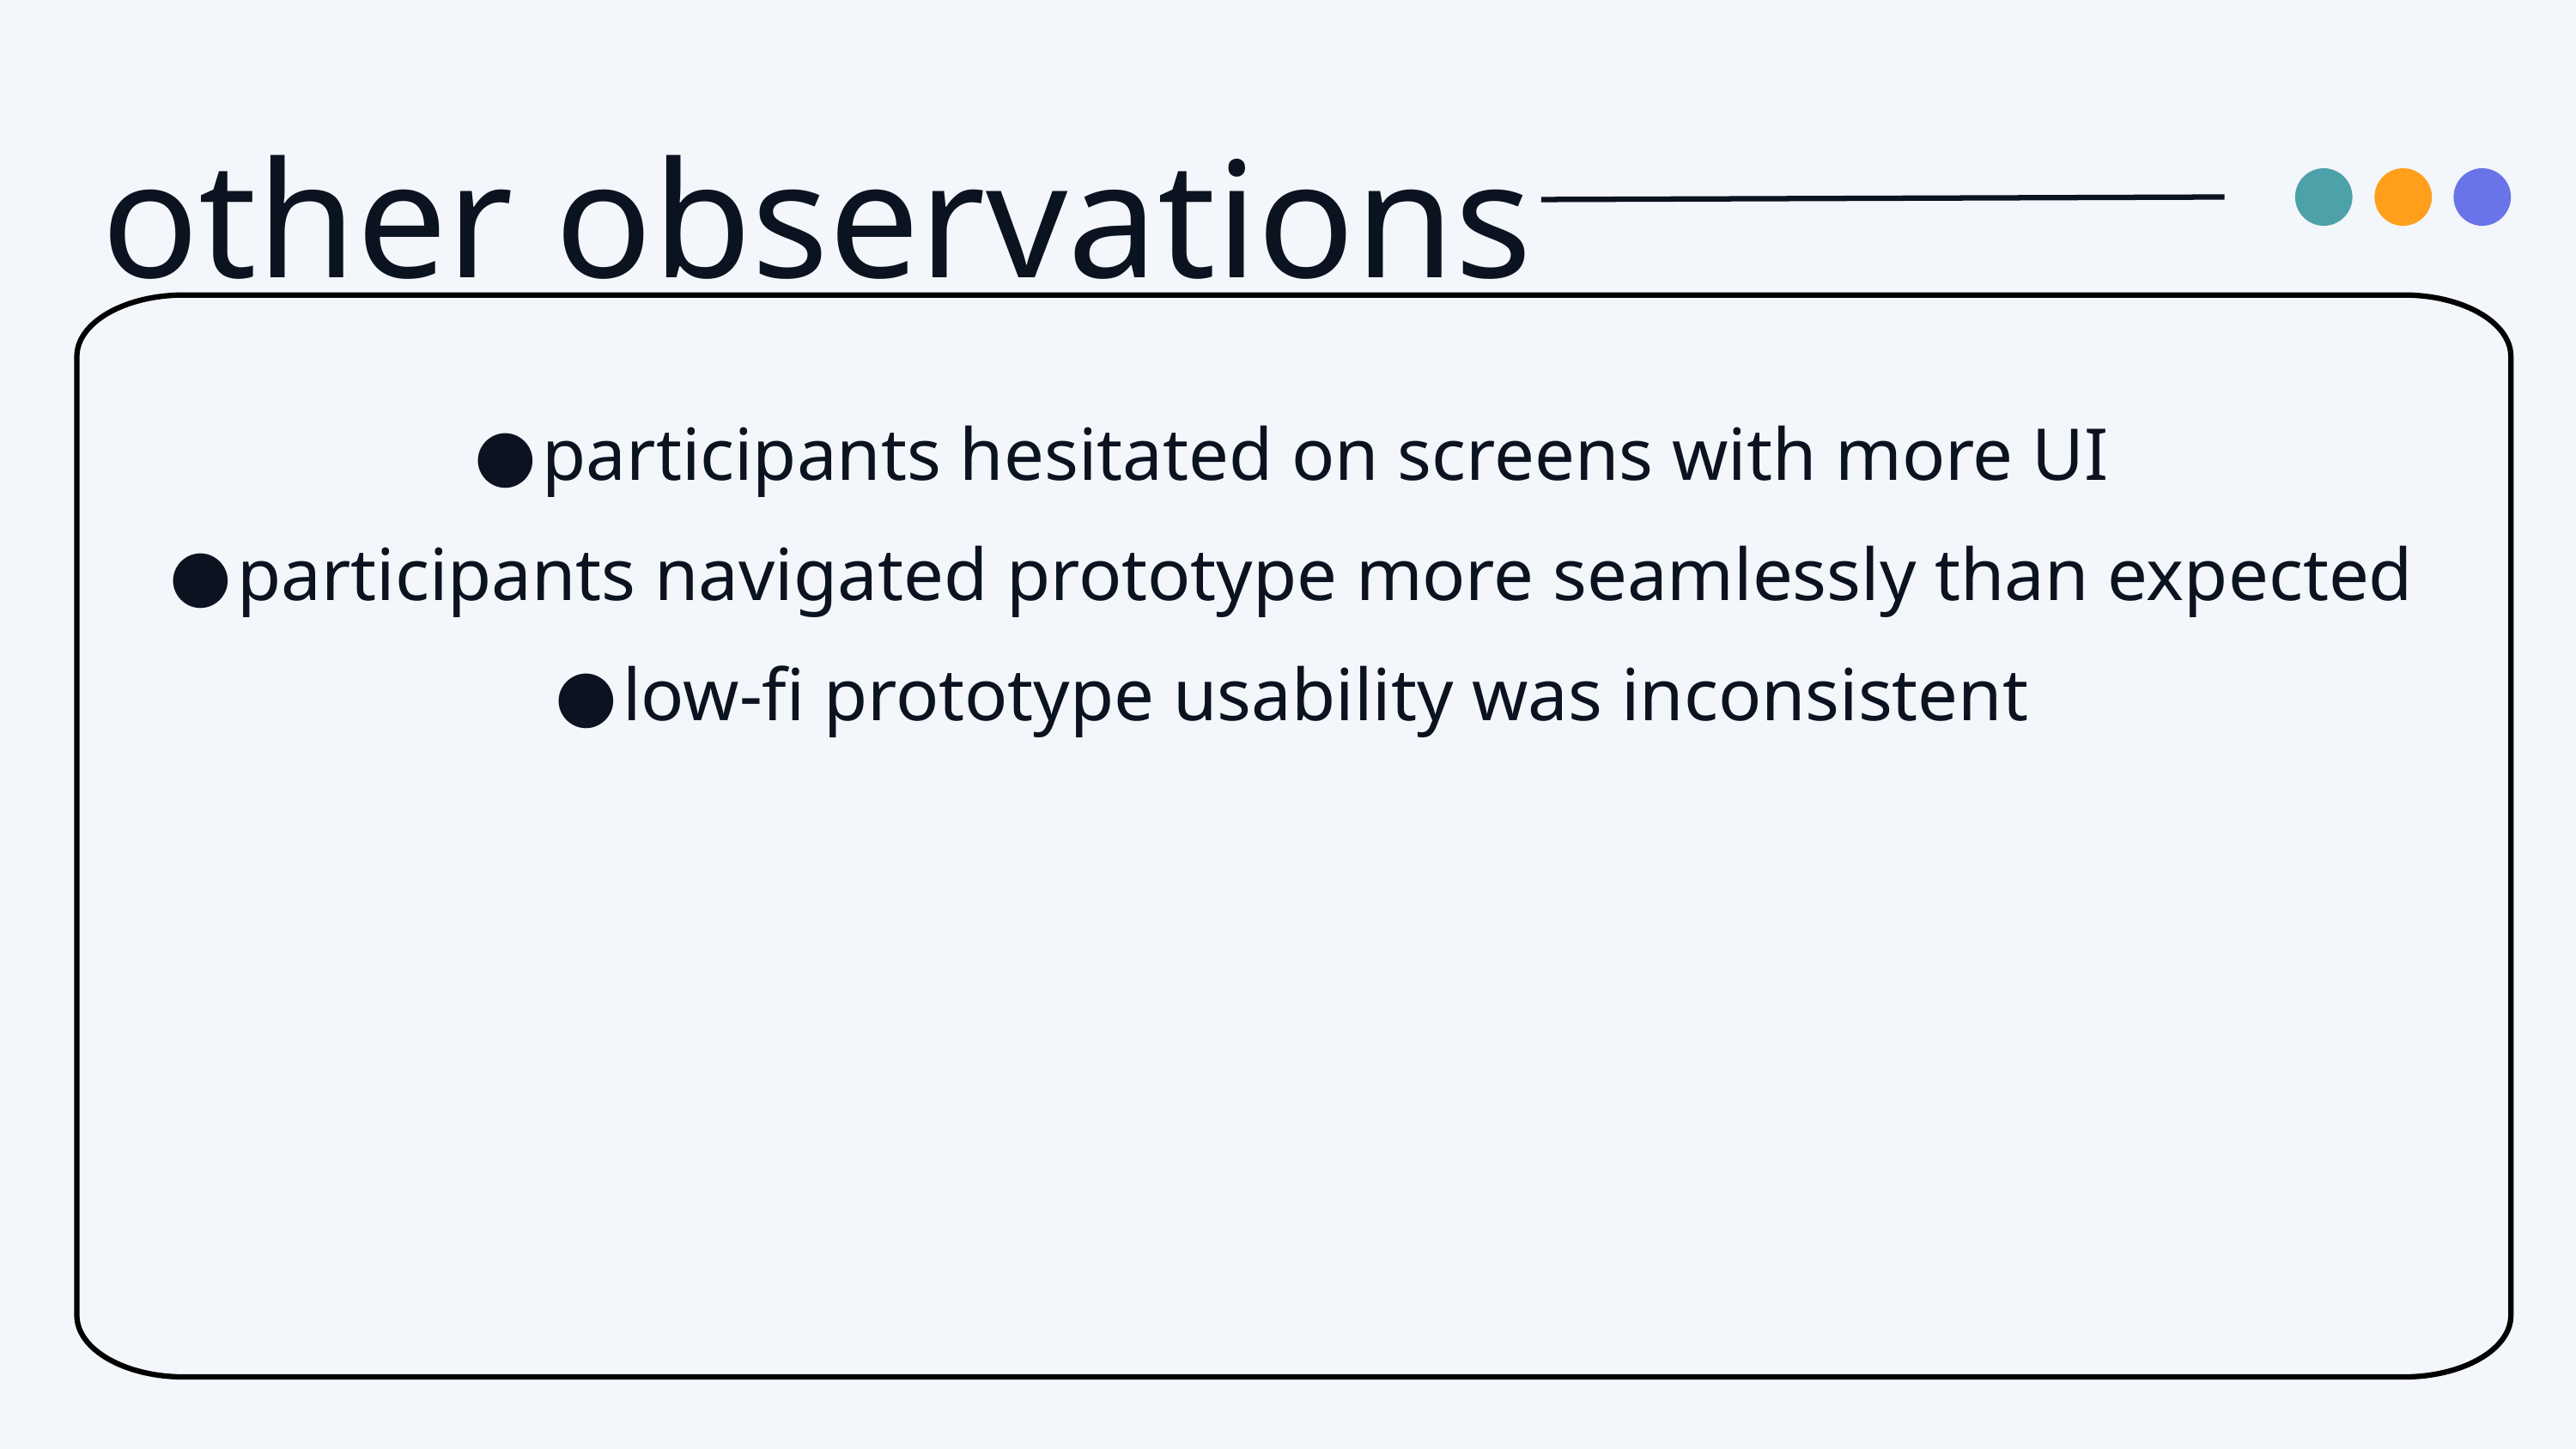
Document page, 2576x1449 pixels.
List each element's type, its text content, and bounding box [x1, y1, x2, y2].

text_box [76, 258, 2512, 1378]
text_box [2294, 167, 2353, 227]
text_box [1540, 197, 2225, 200]
text_box other observations [101, 78, 1780, 256]
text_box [2453, 167, 2512, 227]
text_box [2374, 167, 2433, 227]
